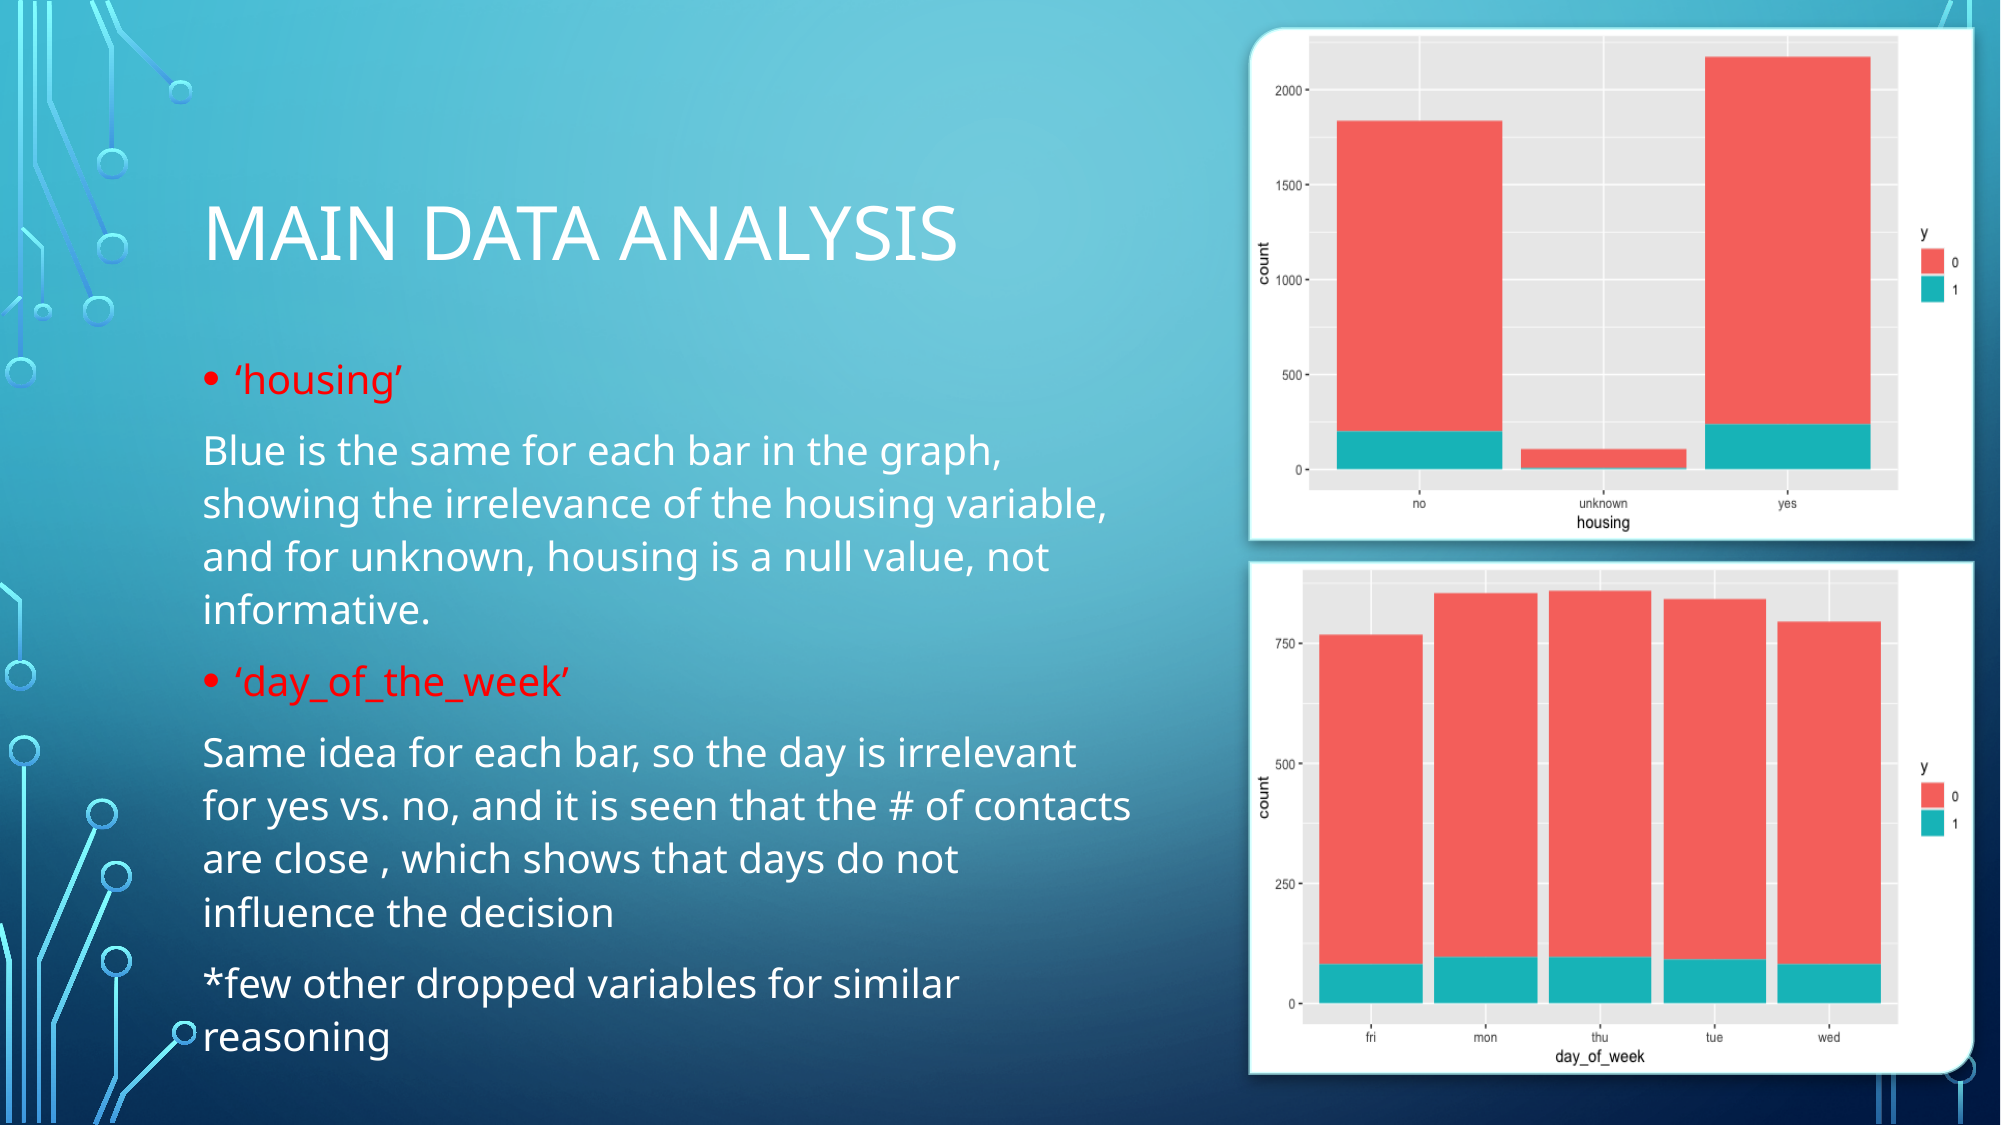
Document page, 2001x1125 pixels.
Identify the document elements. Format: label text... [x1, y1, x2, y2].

title Main Data analysis [187, 41, 1155, 285]
list ‘housing’ Blue is the same for each bar in the graph, showing the irrelevance of the housing variable, and for unknown, housing is a null value, not informative. ‘day_of_the_week’ Same idea for each bar, so the day is irrelevant for yes vs. no, and it is seen that the # of contacts are close , which shows that days do not influence the decision *few other dropped variables for similar reasoning [187, 341, 1155, 1074]
picture [1249, 28, 1974, 540]
picture [1249, 562, 1974, 1074]
